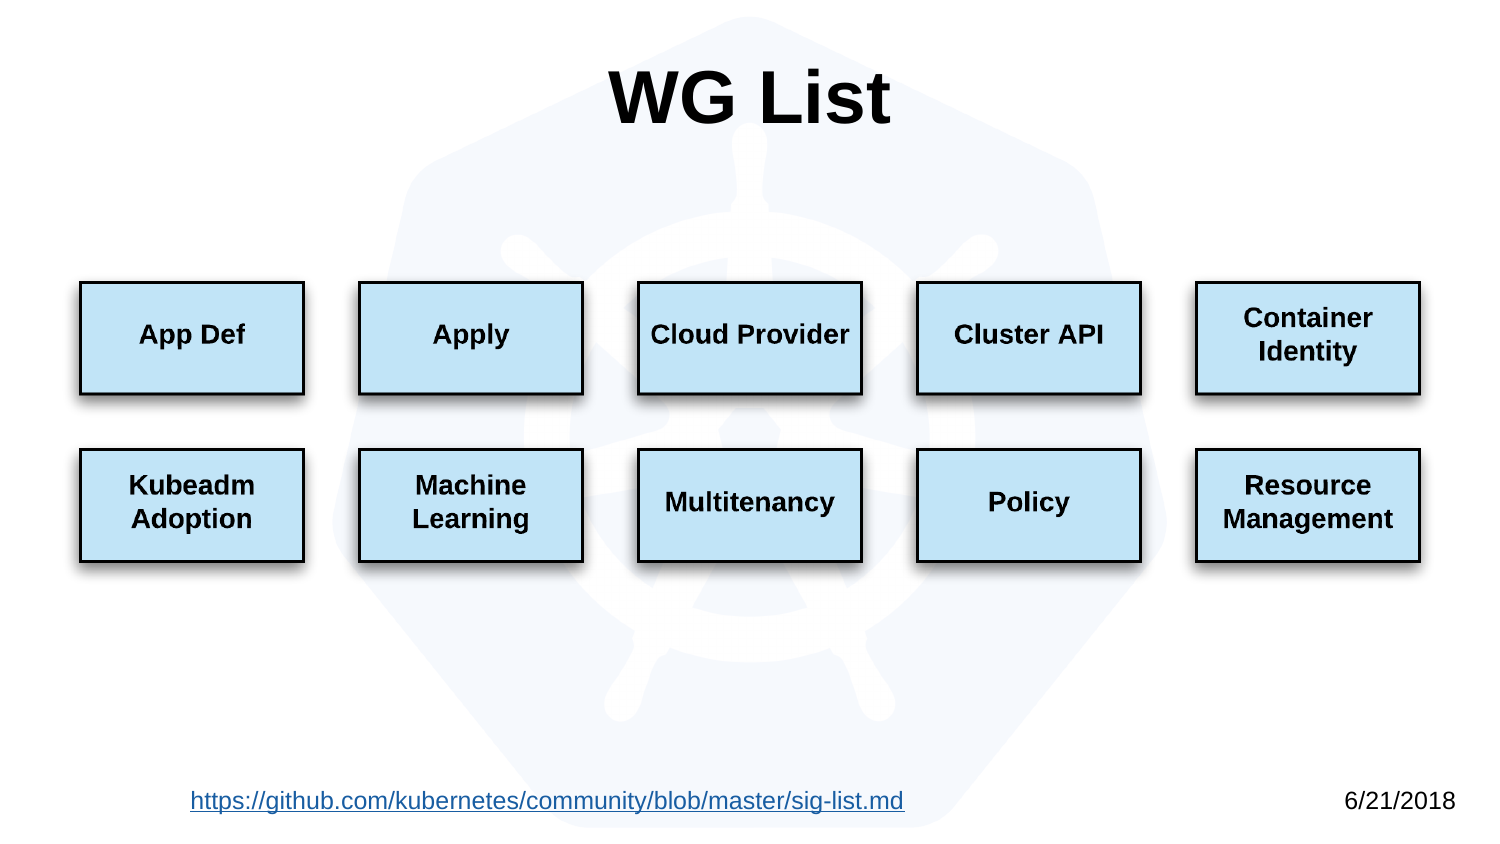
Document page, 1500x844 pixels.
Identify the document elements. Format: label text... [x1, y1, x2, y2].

picture [24, 226, 1476, 618]
text_box https://github.com/kubernetes/community/blob/master/sig-list.md [175, 775, 928, 823]
text_box 6/21/2018 [1329, 775, 1474, 823]
title WG List [75, 33, 1425, 175]
